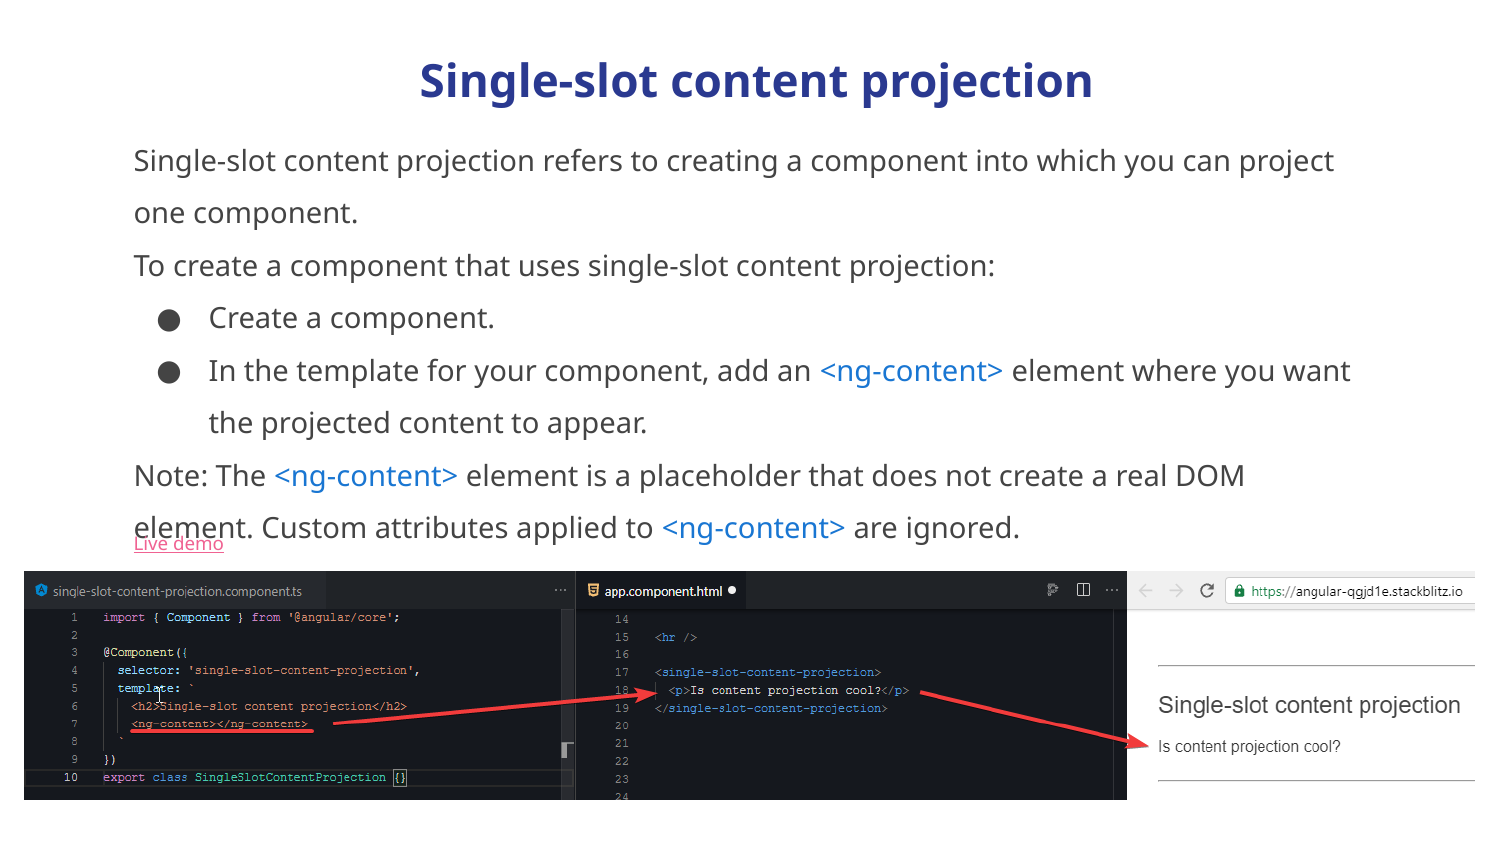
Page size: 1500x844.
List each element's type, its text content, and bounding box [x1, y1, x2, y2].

title Single-slot content projection [32, 28, 1406, 175]
text_box Single-slot content projection refers to creating a component into which you can project one component. To create a component that uses single-slot content projection: Create a component. In the template for your component, add an <ng-content> element where you want the projected content to appear. Note: The <ng-content> element is a placeholder that does not create a real DOM element. Custom attributes applied to <ng-content> are ignored. [118, 109, 1371, 560]
picture [24, 571, 1476, 800]
text_box Live demo [118, 518, 269, 570]
